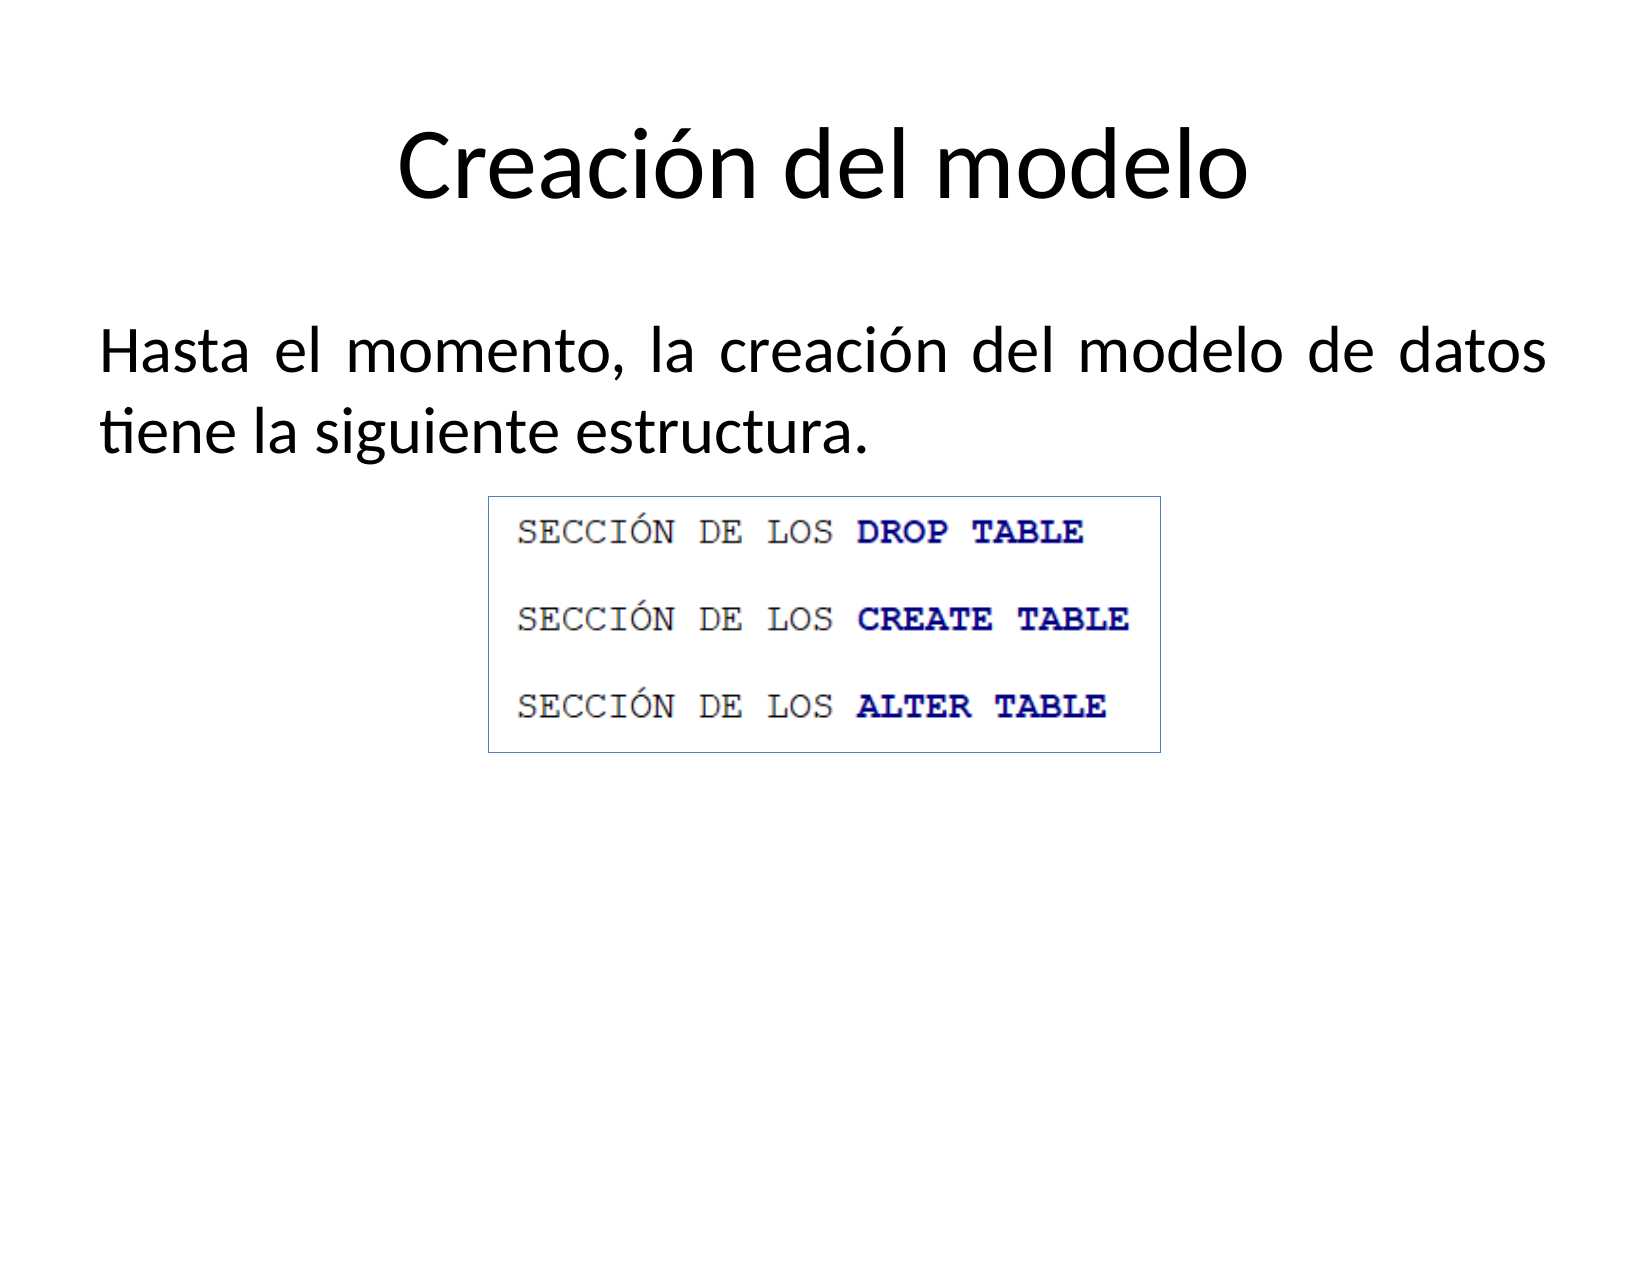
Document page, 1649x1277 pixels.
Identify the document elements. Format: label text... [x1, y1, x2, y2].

title Creación del modelo [82, 51, 1566, 264]
picture [487, 496, 1161, 753]
list Hasta el momento, la creación del modelo de datos tiene la siguiente estructura. [82, 297, 1566, 1141]
